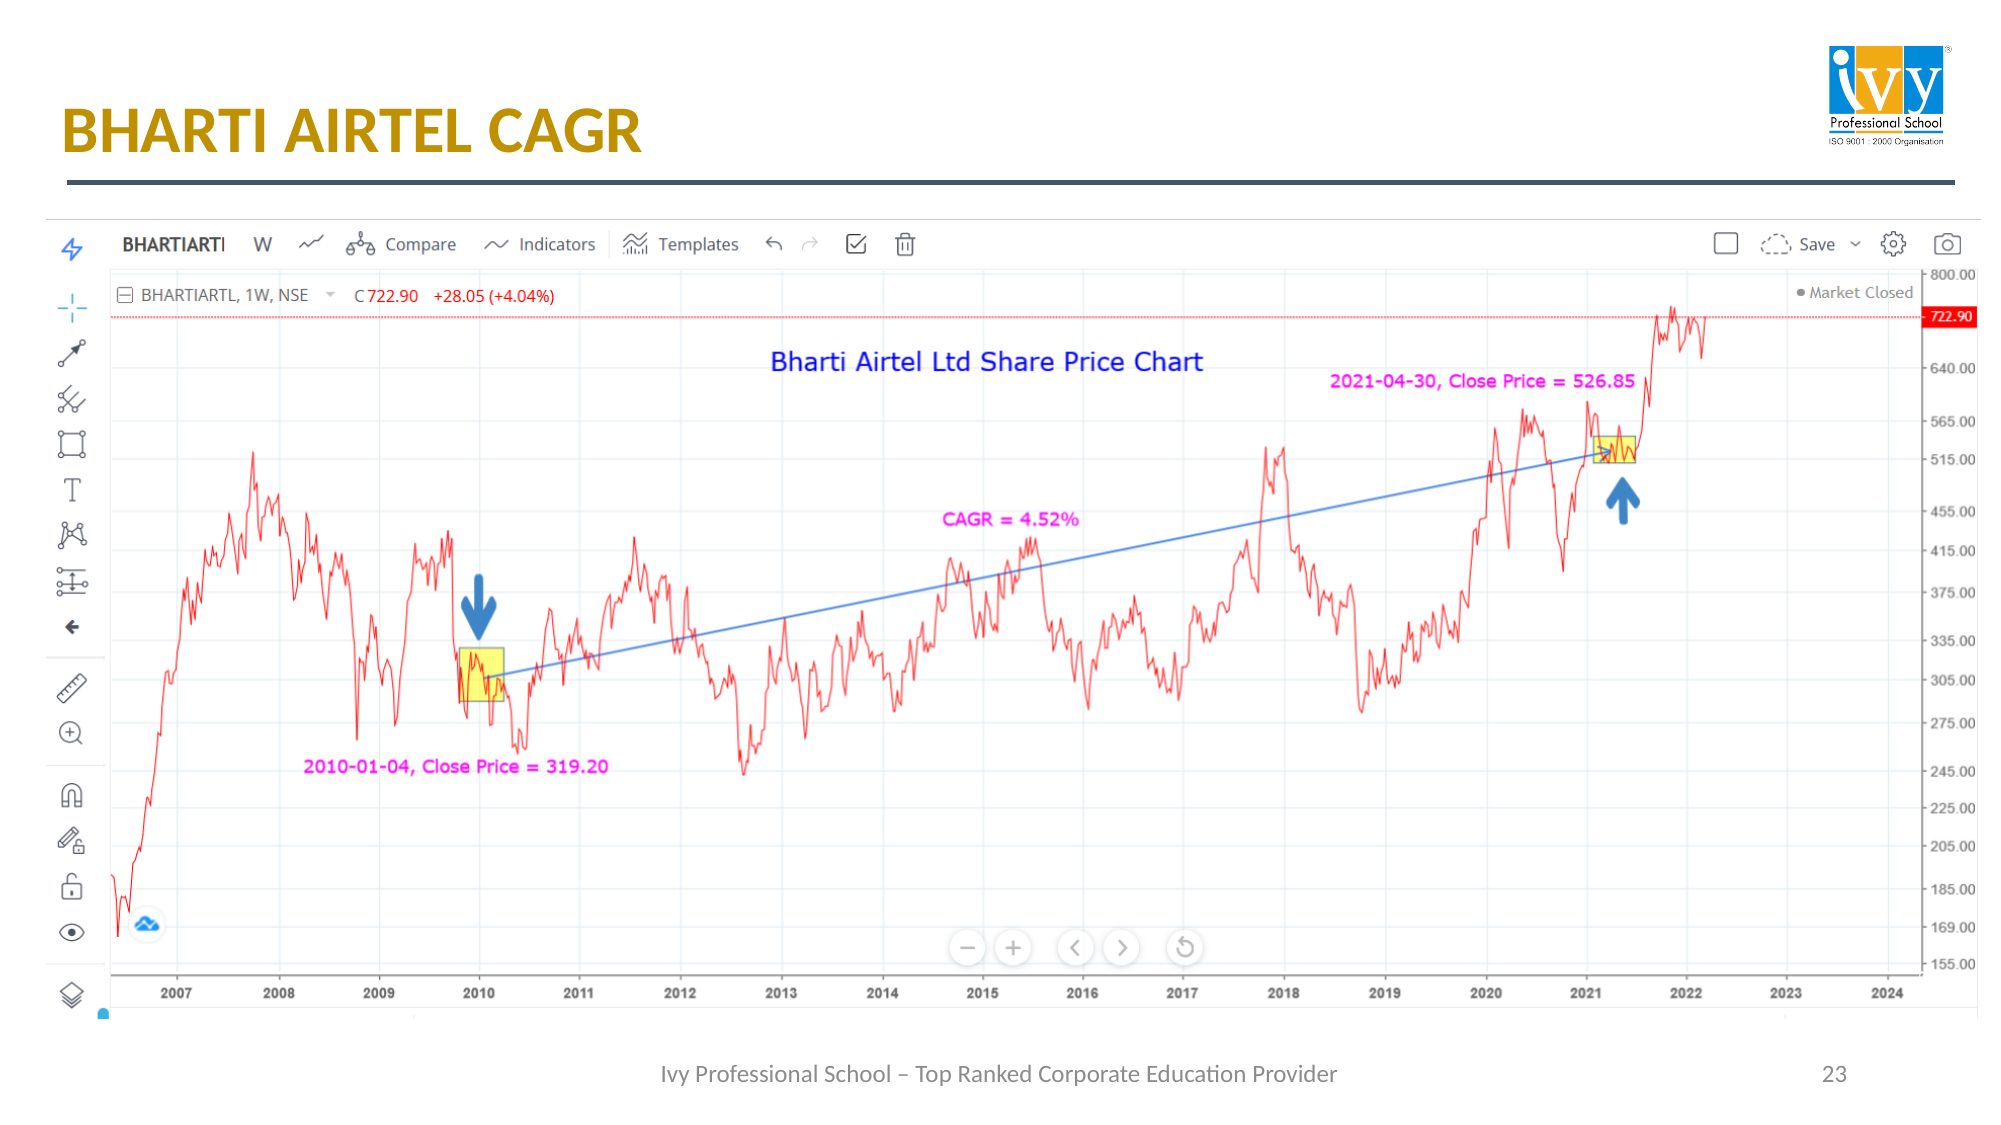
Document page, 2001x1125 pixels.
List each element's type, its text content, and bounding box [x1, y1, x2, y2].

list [46, 218, 1981, 1019]
slide_number 23 [1412, 1042, 1863, 1103]
picture [1825, 42, 1955, 149]
title BHARTI AIRTEL CAGR [46, 22, 1772, 218]
